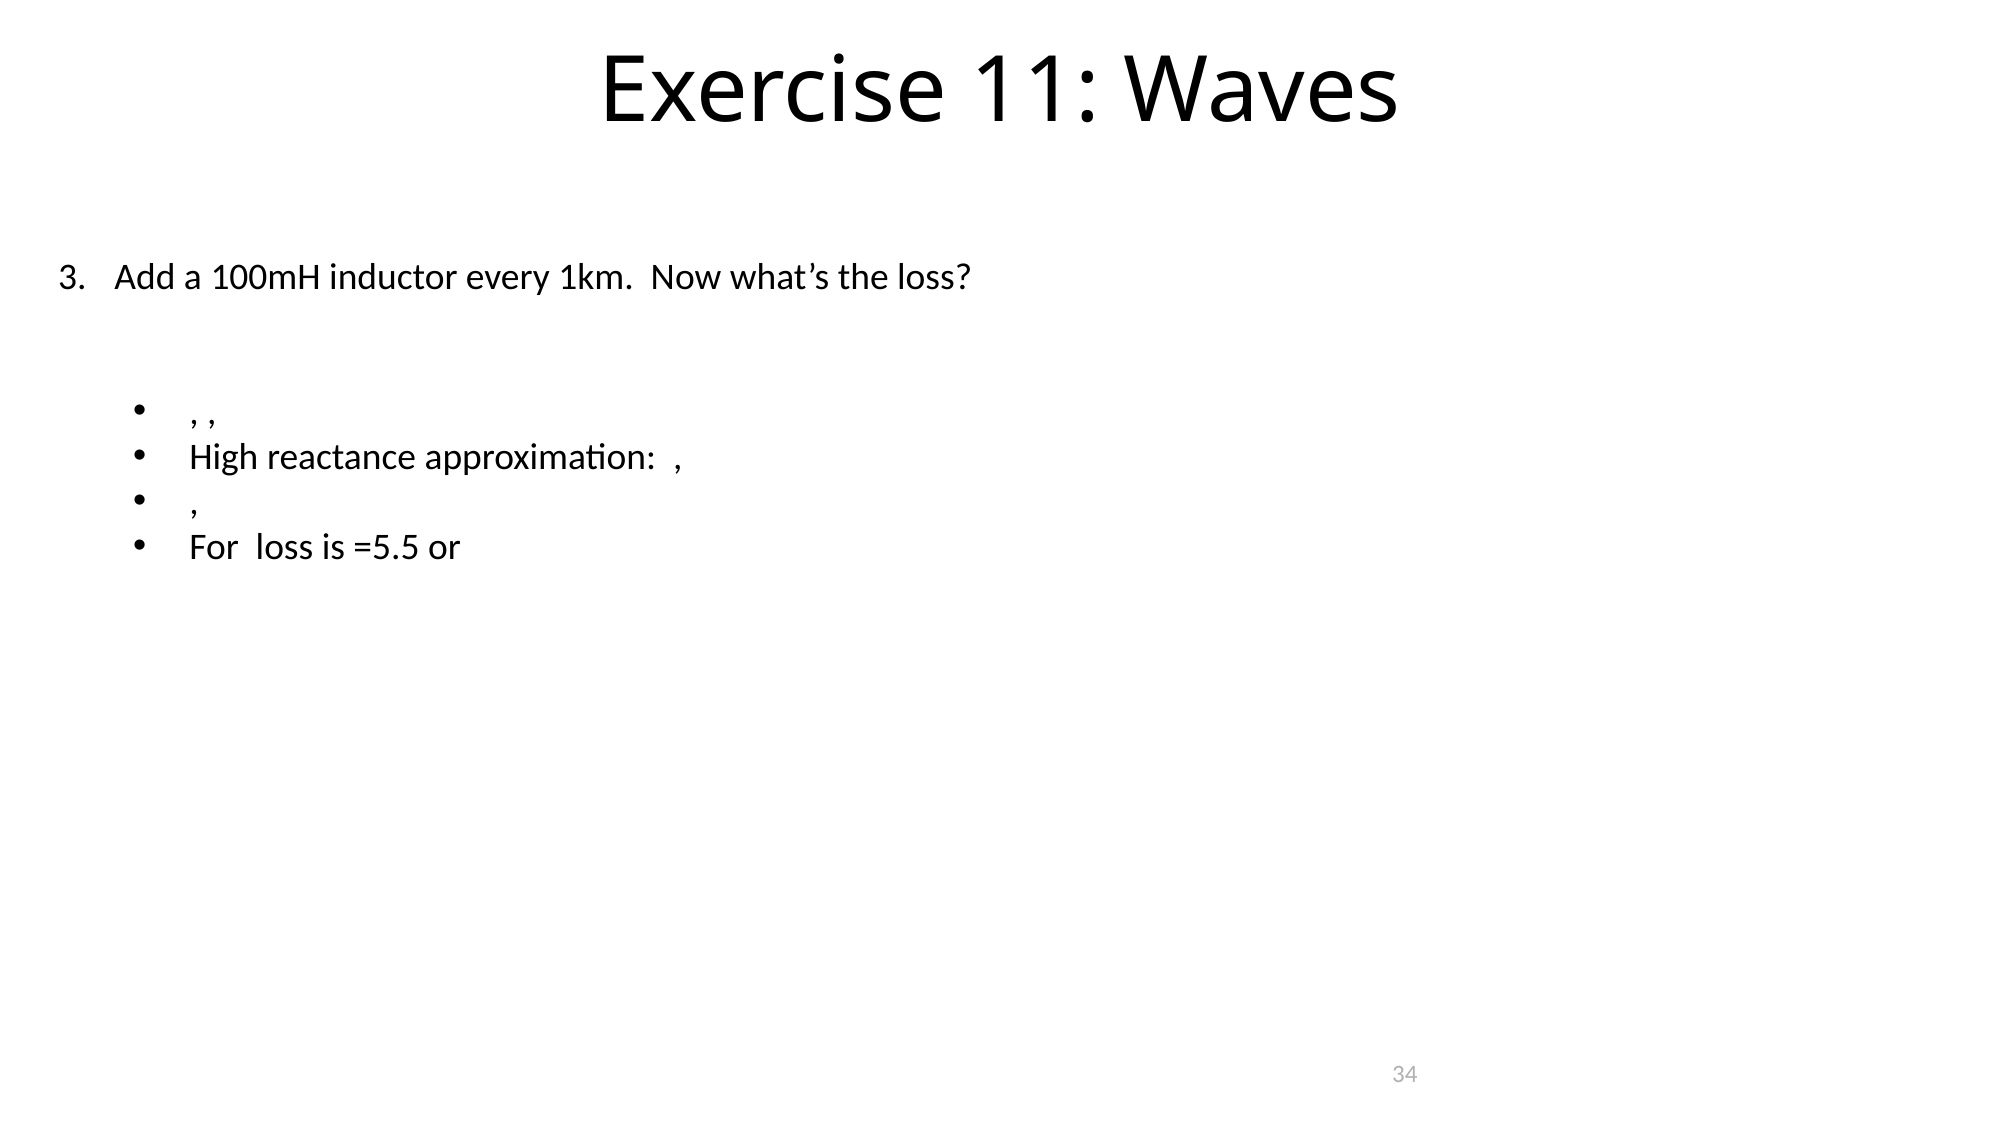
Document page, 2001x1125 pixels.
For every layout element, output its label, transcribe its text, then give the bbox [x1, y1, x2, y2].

text_box Exercise 11: Waves [22, 30, 1977, 141]
slide_number 34 [1074, 738, 1425, 1125]
